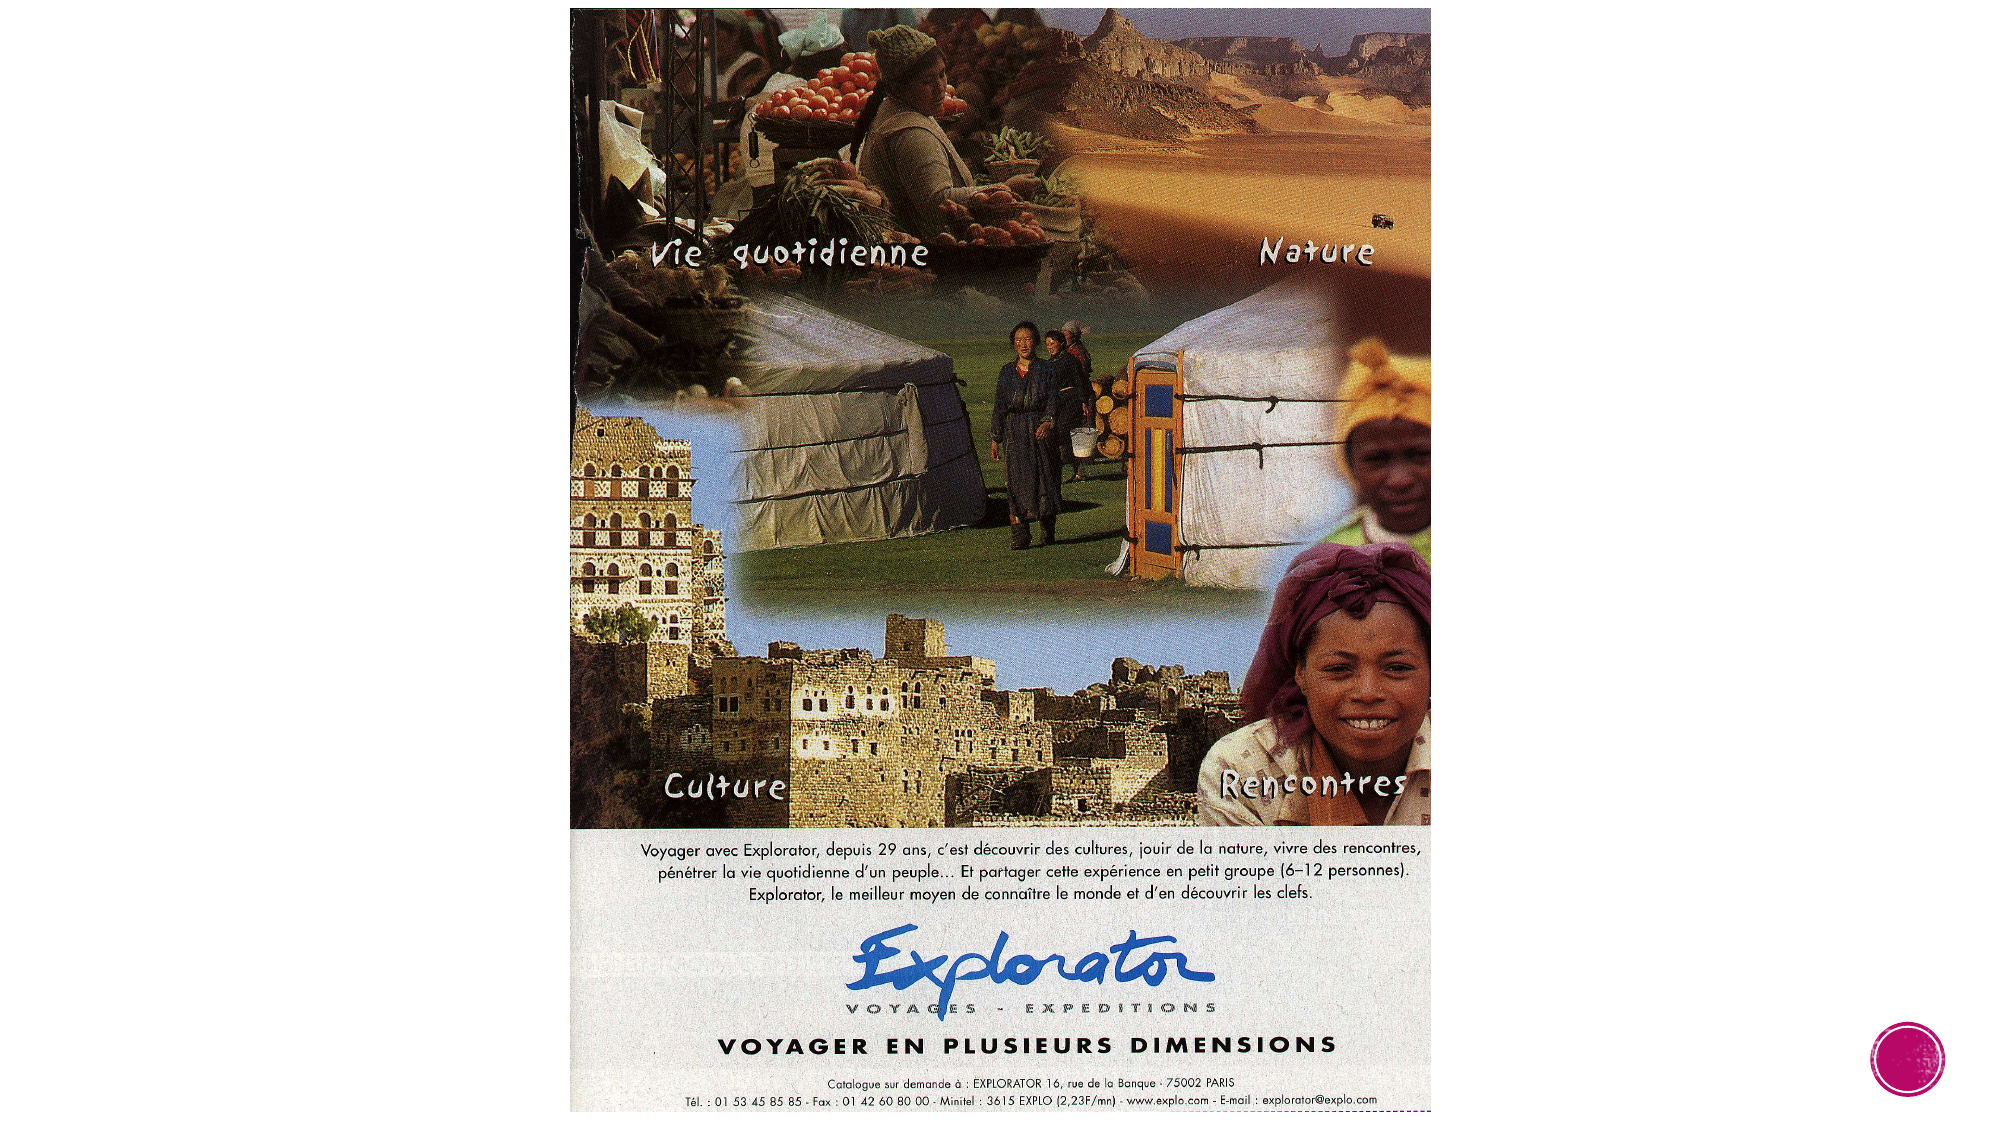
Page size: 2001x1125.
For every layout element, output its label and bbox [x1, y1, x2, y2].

picture [570, 8, 1431, 1112]
